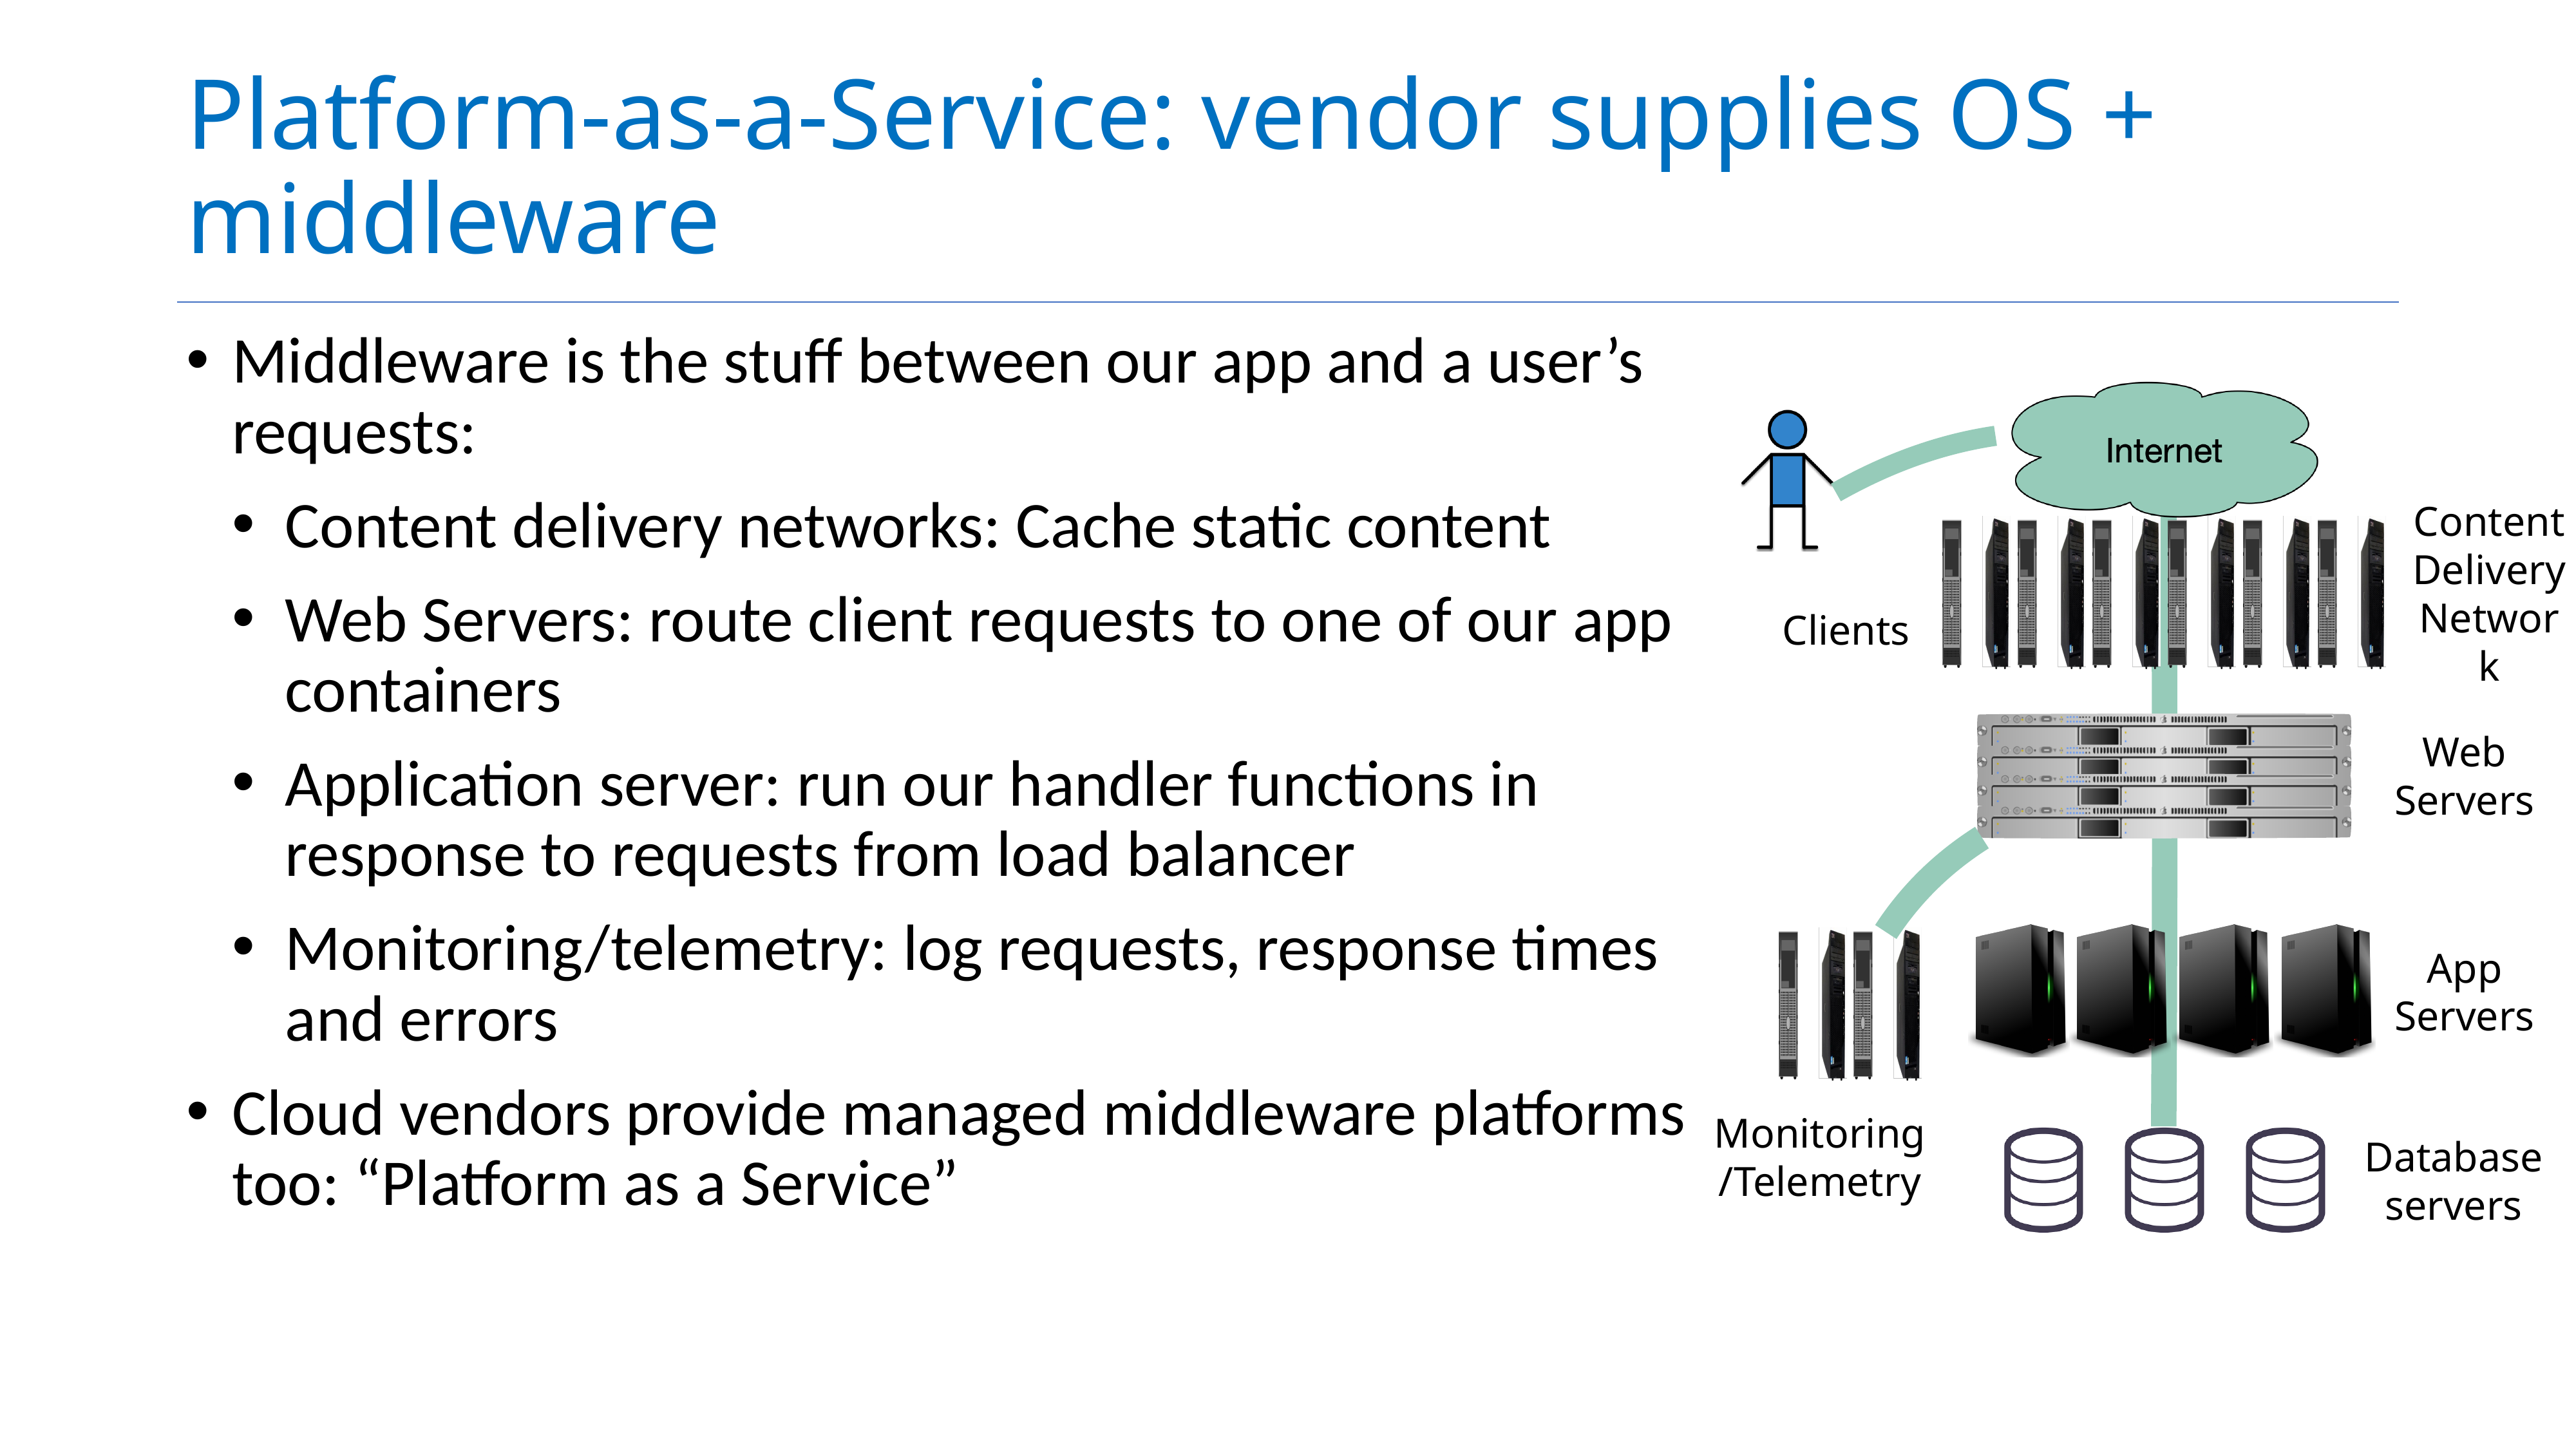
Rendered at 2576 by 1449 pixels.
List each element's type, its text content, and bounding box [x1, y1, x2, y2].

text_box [1703, 377, 2576, 1236]
list Middleware is the stuff between our app and a user’s requests: Content delivery networks: Cache static content Web Servers: route client requests to one of our app containers Application server: run our handler functions in response to requests from load balancer Monitoring/telemetry: log requests, response times and errors Cloud vendors provide managed middleware platforms too: “Platform as a Service” [176, 316, 1738, 1238]
title Platform-as-a-Service: vendor supplies OS + middleware [176, 3, 2400, 285]
